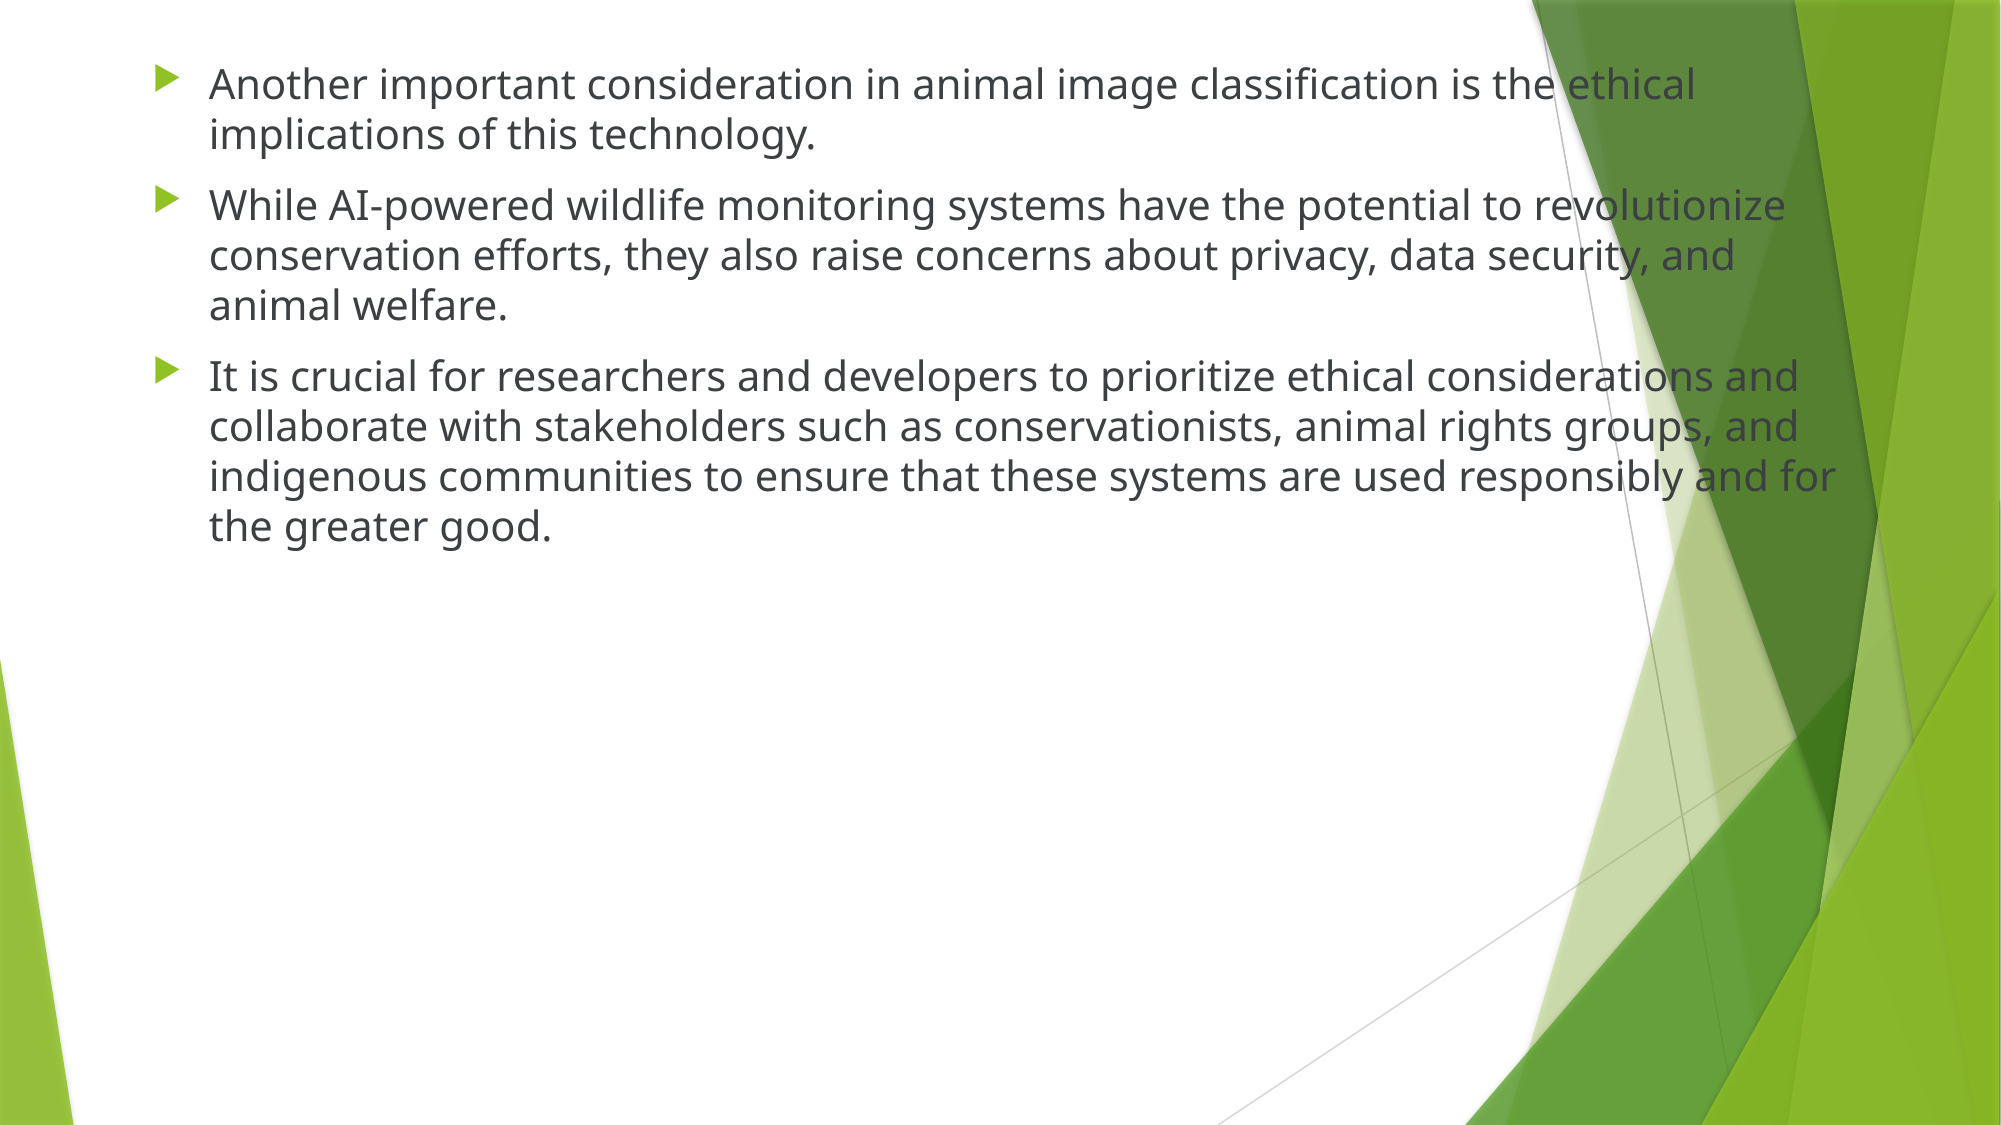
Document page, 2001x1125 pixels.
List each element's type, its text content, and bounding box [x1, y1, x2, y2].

list Another important consideration in animal image classification is the ethical implications of this technology. While AI-powered wildlife monitoring systems have the potential to revolutionize conservation efforts, they also raise concerns about privacy, data security, and animal welfare. It is crucial for researchers and developers to prioritize ethical considerations and collaborate with stakeholders such as conservationists, animal rights groups, and indigenous communities to ensure that these systems are used responsibly and for the greater good. [137, 50, 1863, 1014]
